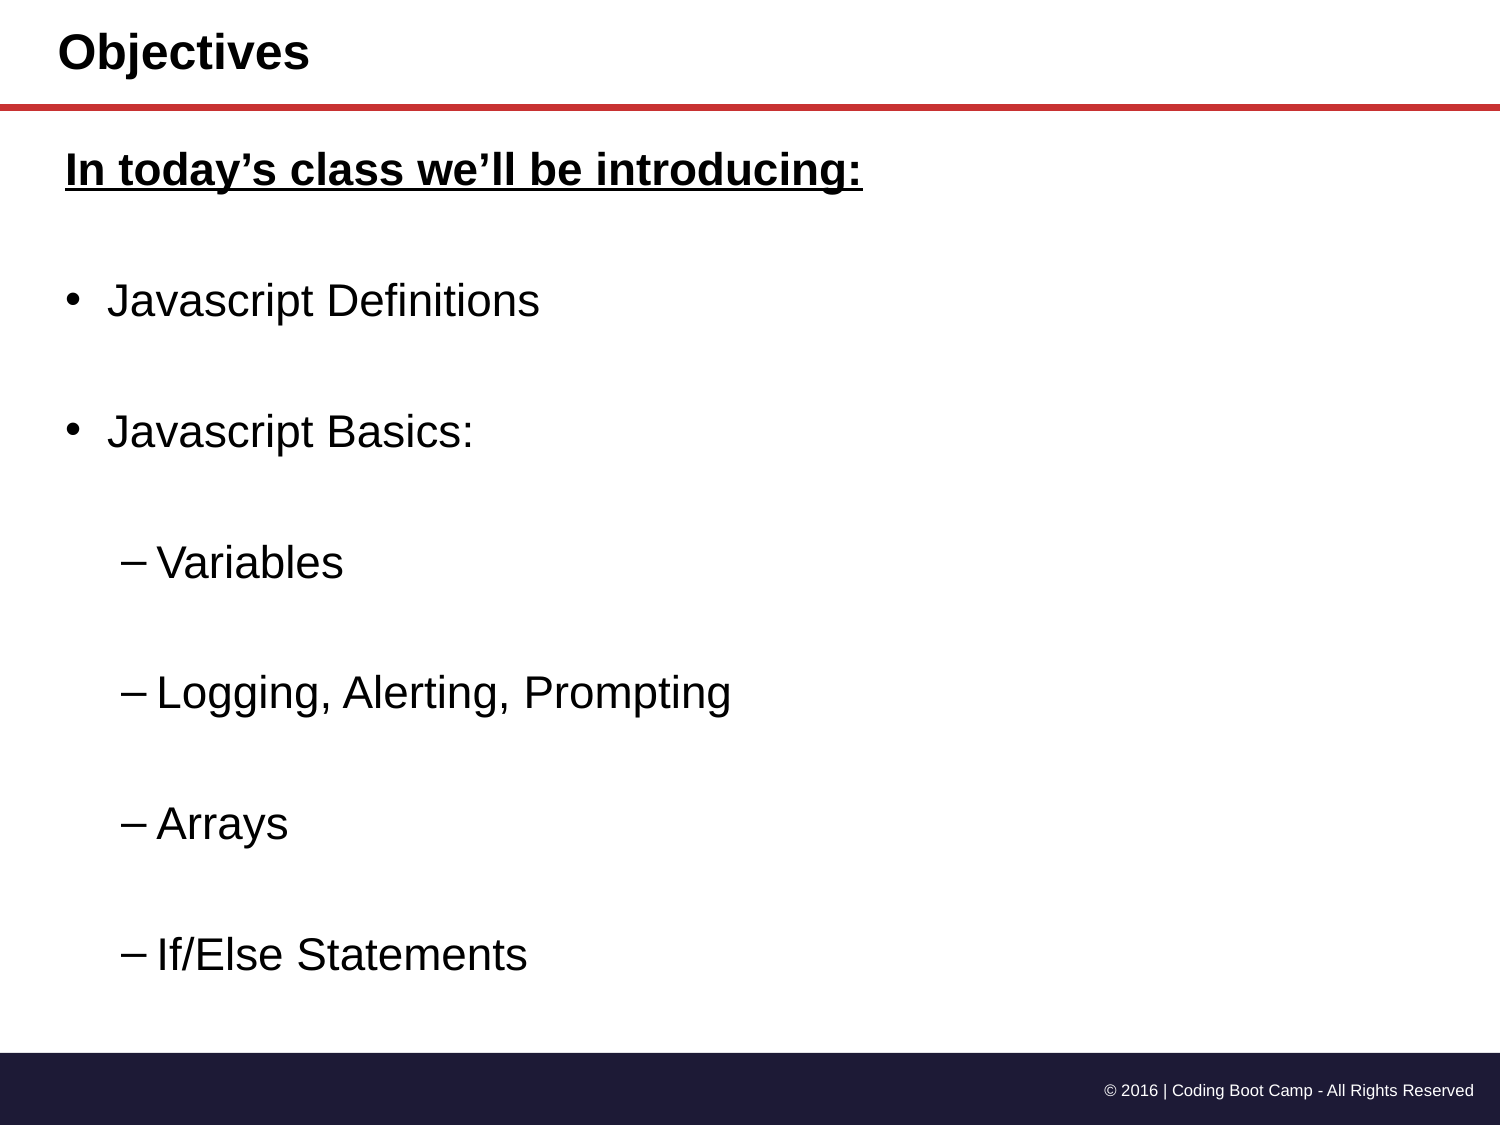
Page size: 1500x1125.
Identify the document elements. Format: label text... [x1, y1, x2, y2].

title Objectives [49, 0, 948, 108]
text_box In today’s class we’ll be introducing: Javascript Definitions Javascript Basics: Variables Logging, Alerting, Prompting Arrays If/Else Statements [49, 125, 1484, 1125]
